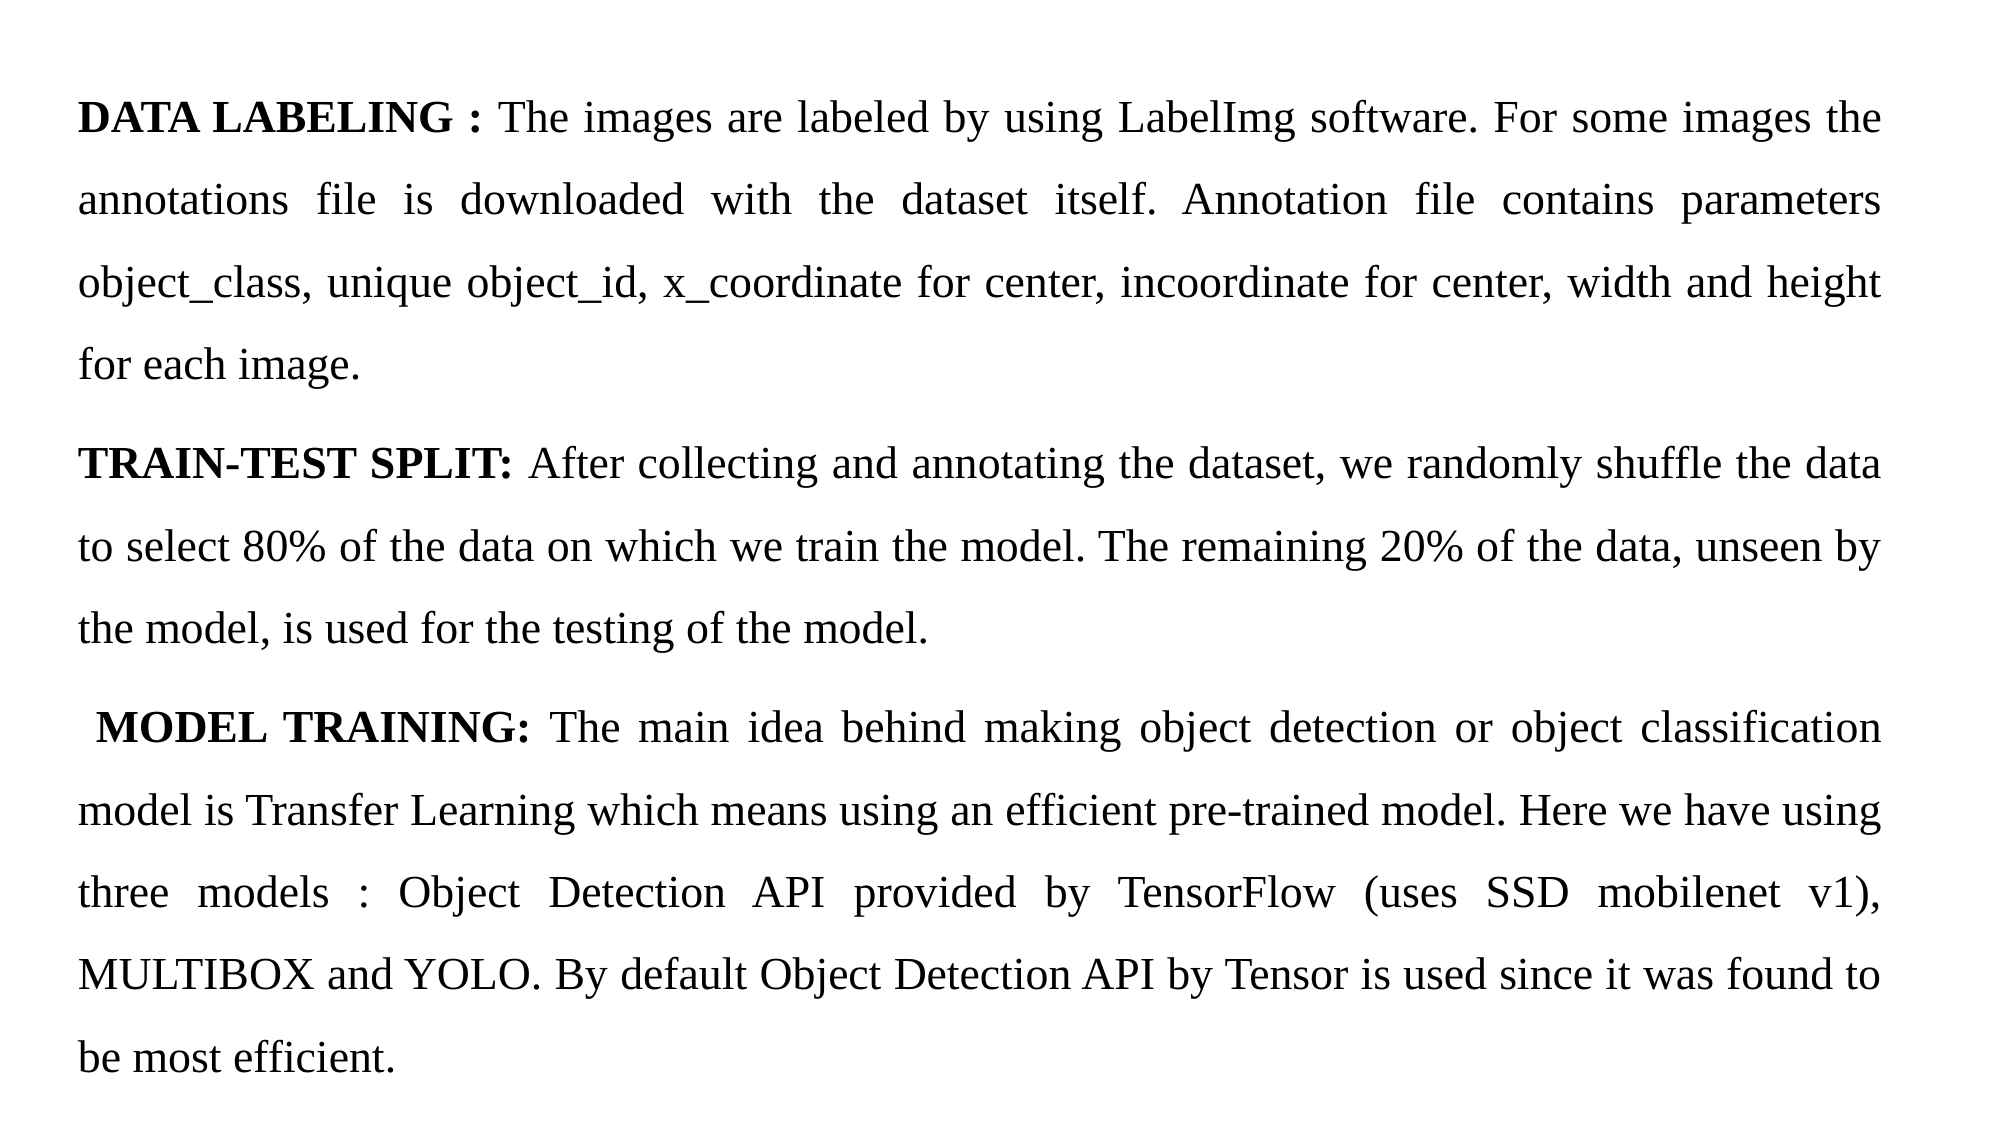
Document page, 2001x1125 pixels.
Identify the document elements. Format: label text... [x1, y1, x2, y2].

text_box DATA LABELING : The images are labeled by using LabelImg software. For some images the annotations file is downloaded with the dataset itself. Annotation file contains parameters object_class, unique object_id, x_coordinate for center, incoordinate for center, width and height for each image. TRAIN-TEST SPLIT: After collecting and annotating the dataset, we randomly shuffle the data to select 80% of the data on which we train the model. The remaining 20% of the data, unseen by the model, is used for the testing of the model. MODEL TRAINING: The main idea behind making object detection or object classification model is Transfer Learning which means using an efficient pre-trained model. Here we have using three models : Object Detection API provided by TensorFlow (uses SSD mobilenet v1), MULTIBOX and YOLO. By default Object Detection API by Tensor is used since it was found to be most efficient. [63, 51, 1898, 1089]
